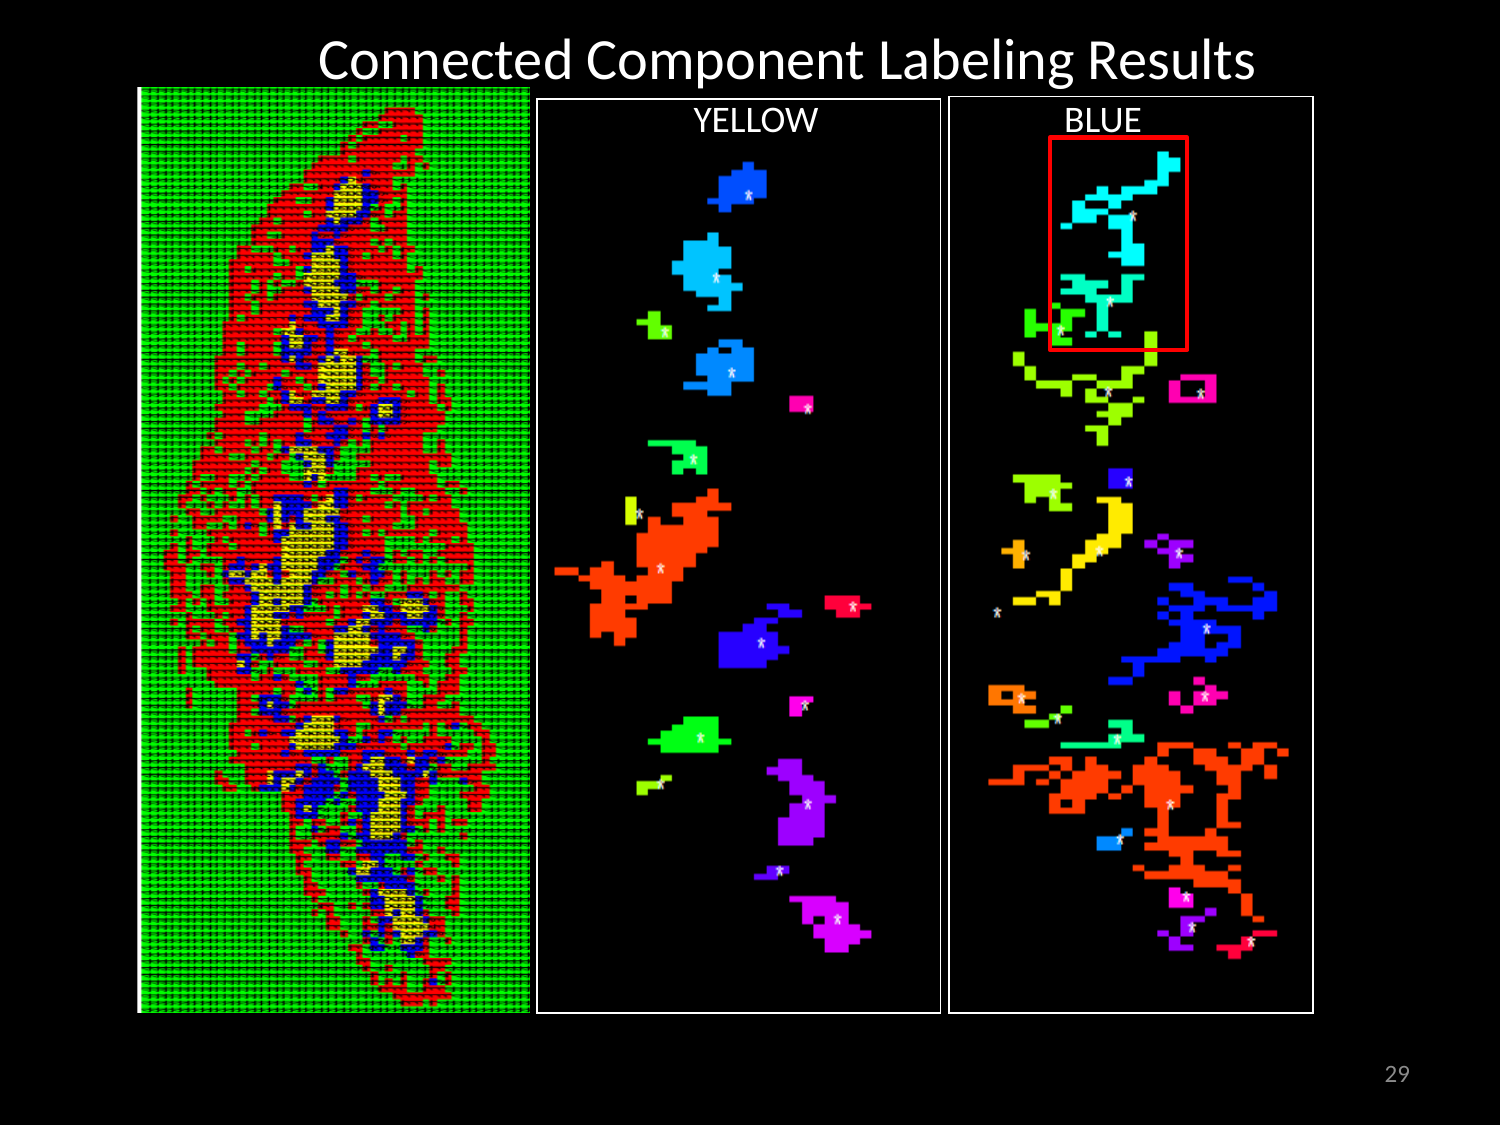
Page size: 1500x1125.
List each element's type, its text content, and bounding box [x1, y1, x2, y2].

slide_number 29 [1074, 1042, 1425, 1103]
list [537, 99, 941, 1013]
picture [949, 96, 1313, 1013]
text_box YELLOW BLUE [678, 87, 1158, 101]
picture [0, 87, 797, 1013]
title Connected Component Labeling Results [75, 0, 1500, 150]
